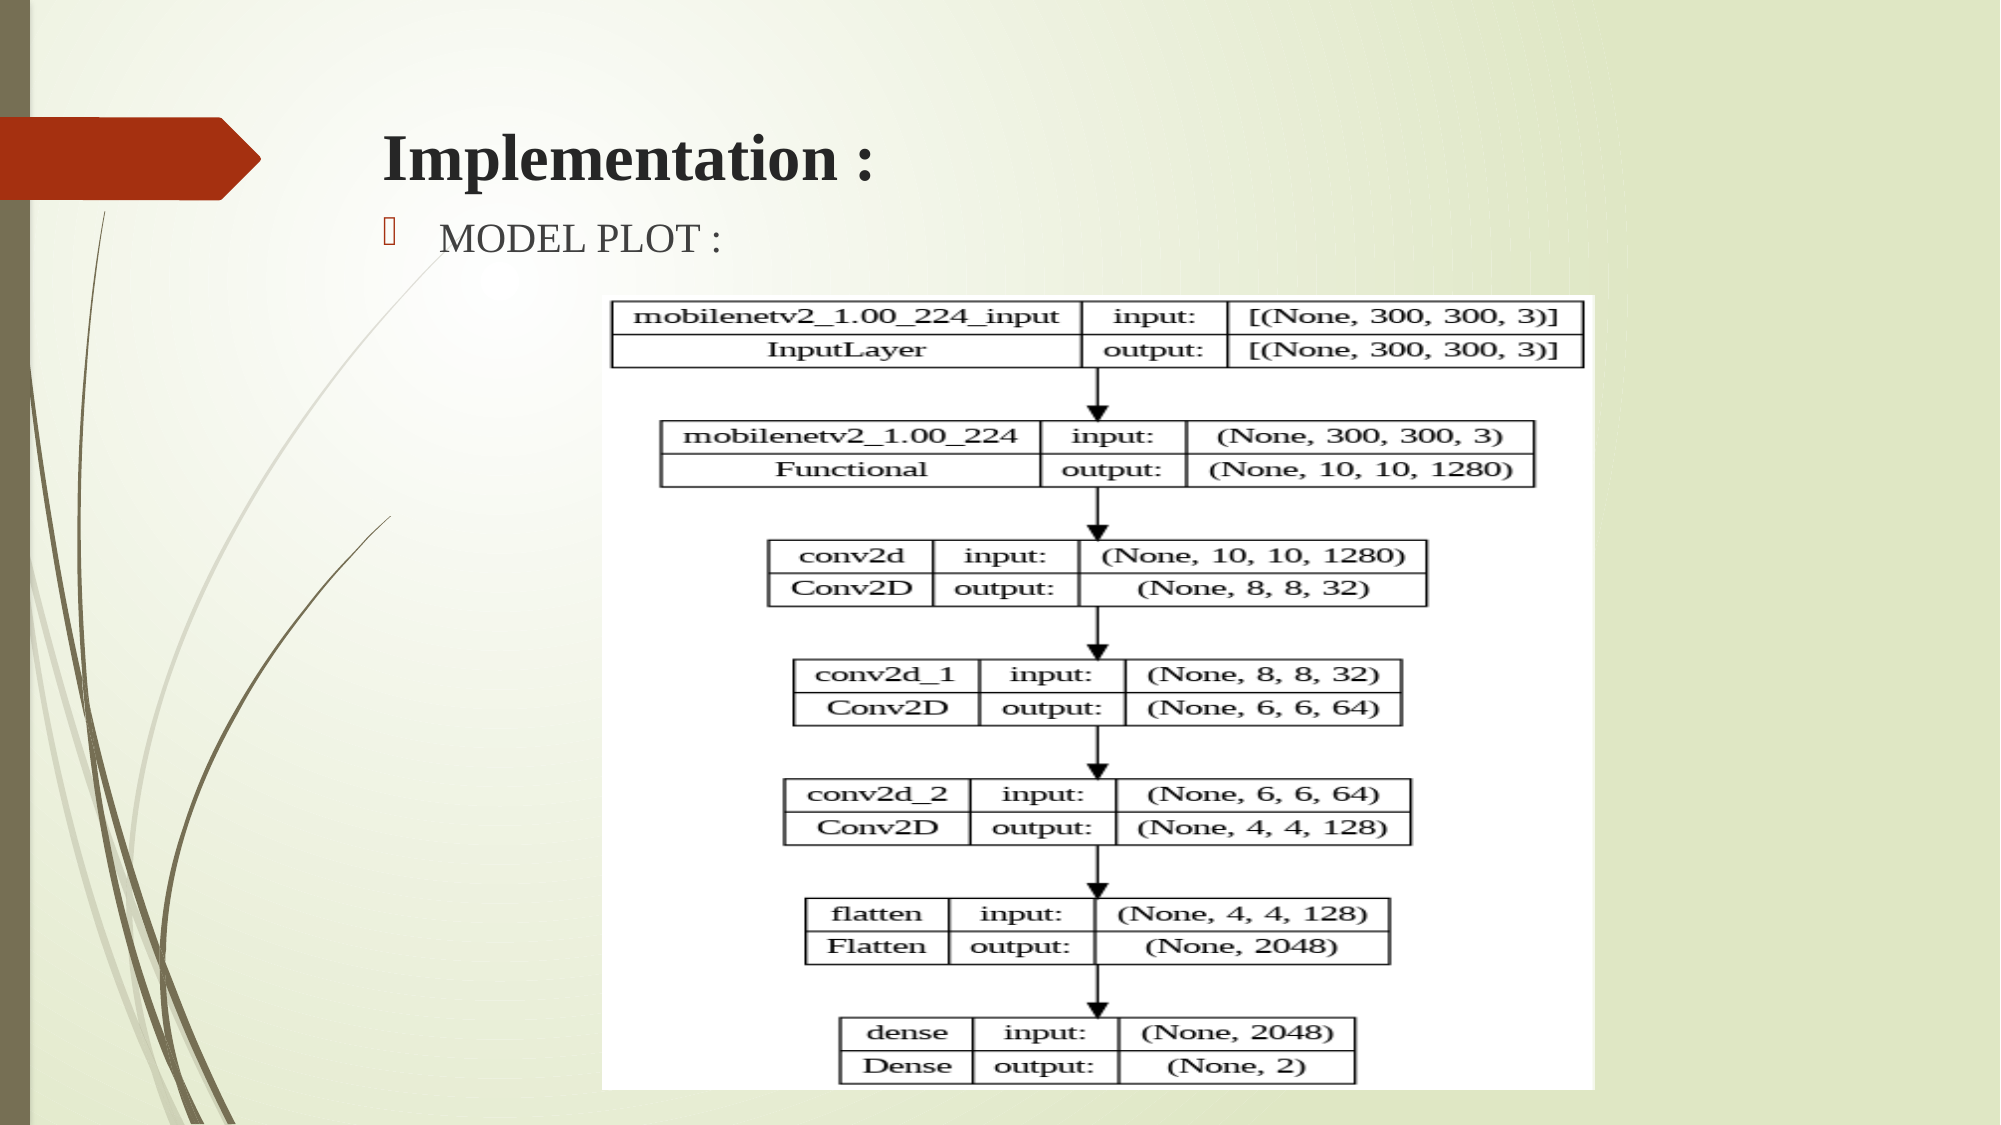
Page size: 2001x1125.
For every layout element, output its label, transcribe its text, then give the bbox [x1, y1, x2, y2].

list MODEL PLOT : [367, 202, 1978, 1090]
picture [602, 295, 1595, 1090]
title Implementation : [367, 105, 1830, 202]
